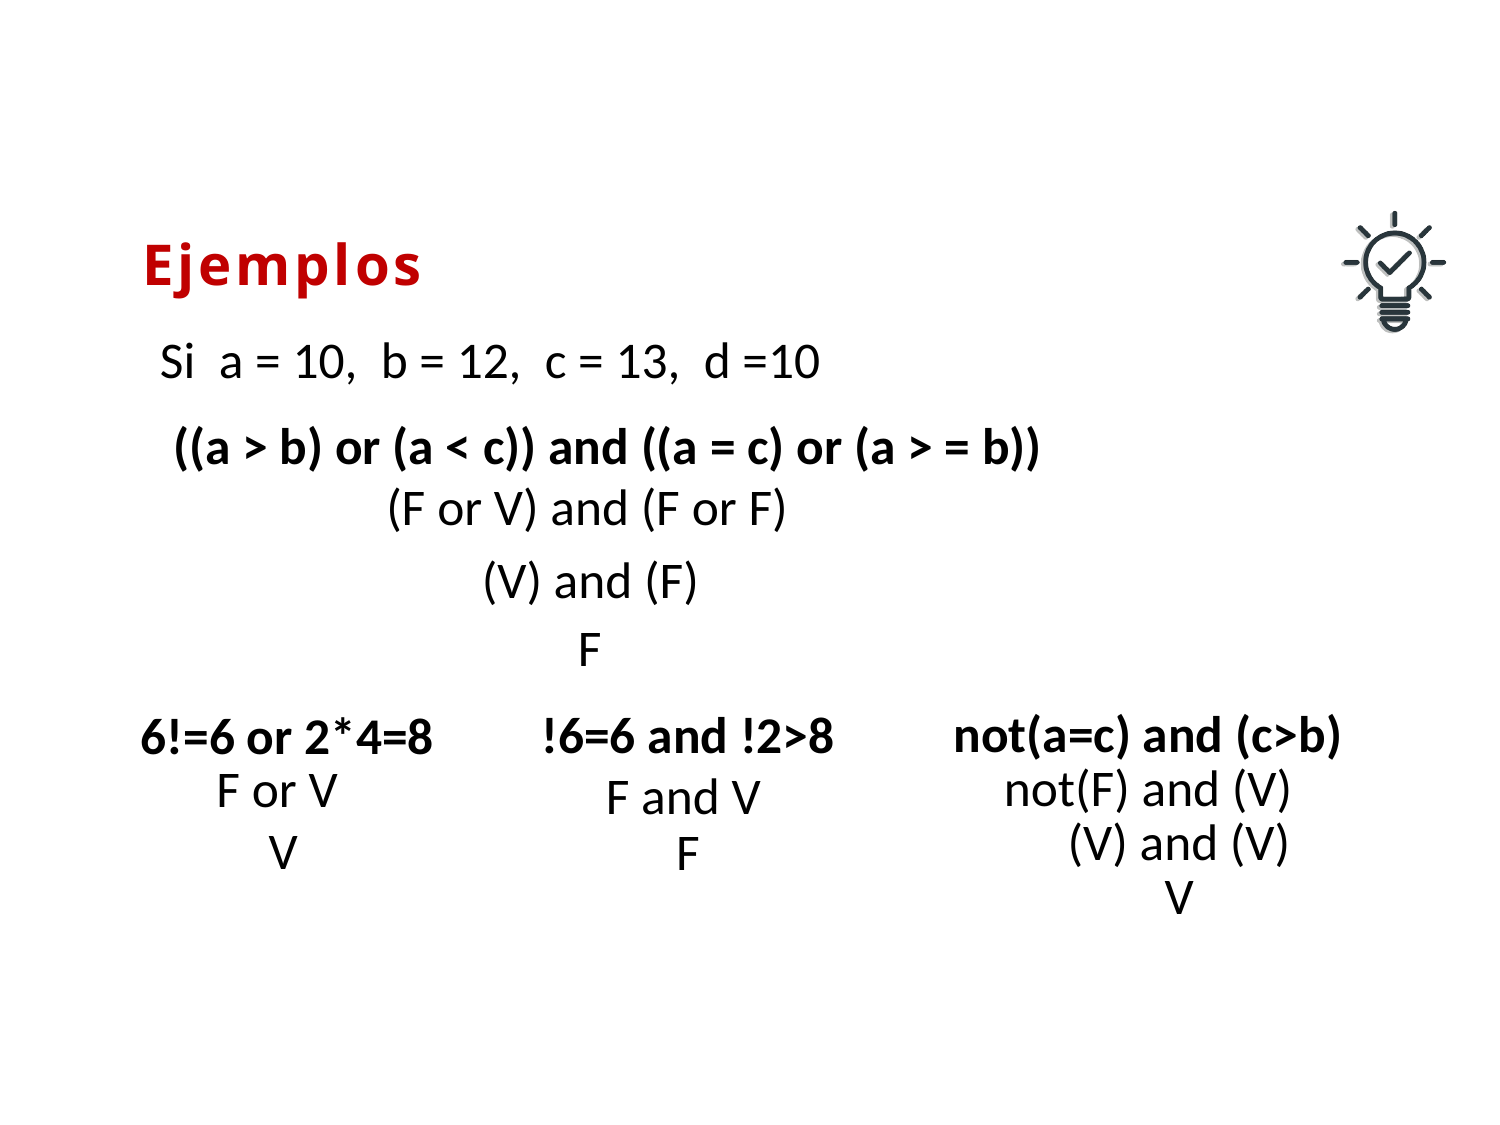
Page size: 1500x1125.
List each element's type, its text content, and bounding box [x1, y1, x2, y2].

text_box Ejemplos [127, 221, 437, 305]
text_box V [882, 855, 1476, 933]
text_box (F or V) and (F or F) [291, 483, 884, 543]
text_box (V) and (F) [294, 539, 887, 617]
text_box 6!=6 or 2*4=8 [77, 695, 478, 772]
text_box F [293, 607, 886, 684]
text_box (V) and (V) [882, 801, 1476, 855]
text_box not(F) and (V) [852, 771, 1445, 825]
text_box ((a > b) or (a < c)) and ((a = c) or (a > = b)) [27, 406, 1191, 483]
text_box V [246, 826, 320, 888]
text_box Si a = 10, b = 12, c = 13, d =10 [88, 319, 905, 396]
text_box F [547, 811, 829, 888]
text_box !6=6 and !2>8 [478, 694, 898, 772]
text_box not(a=c) and (c>b) [898, 694, 1500, 771]
text_box F and V [548, 772, 831, 833]
text_box F or V [142, 748, 424, 826]
picture [1286, 165, 1500, 379]
